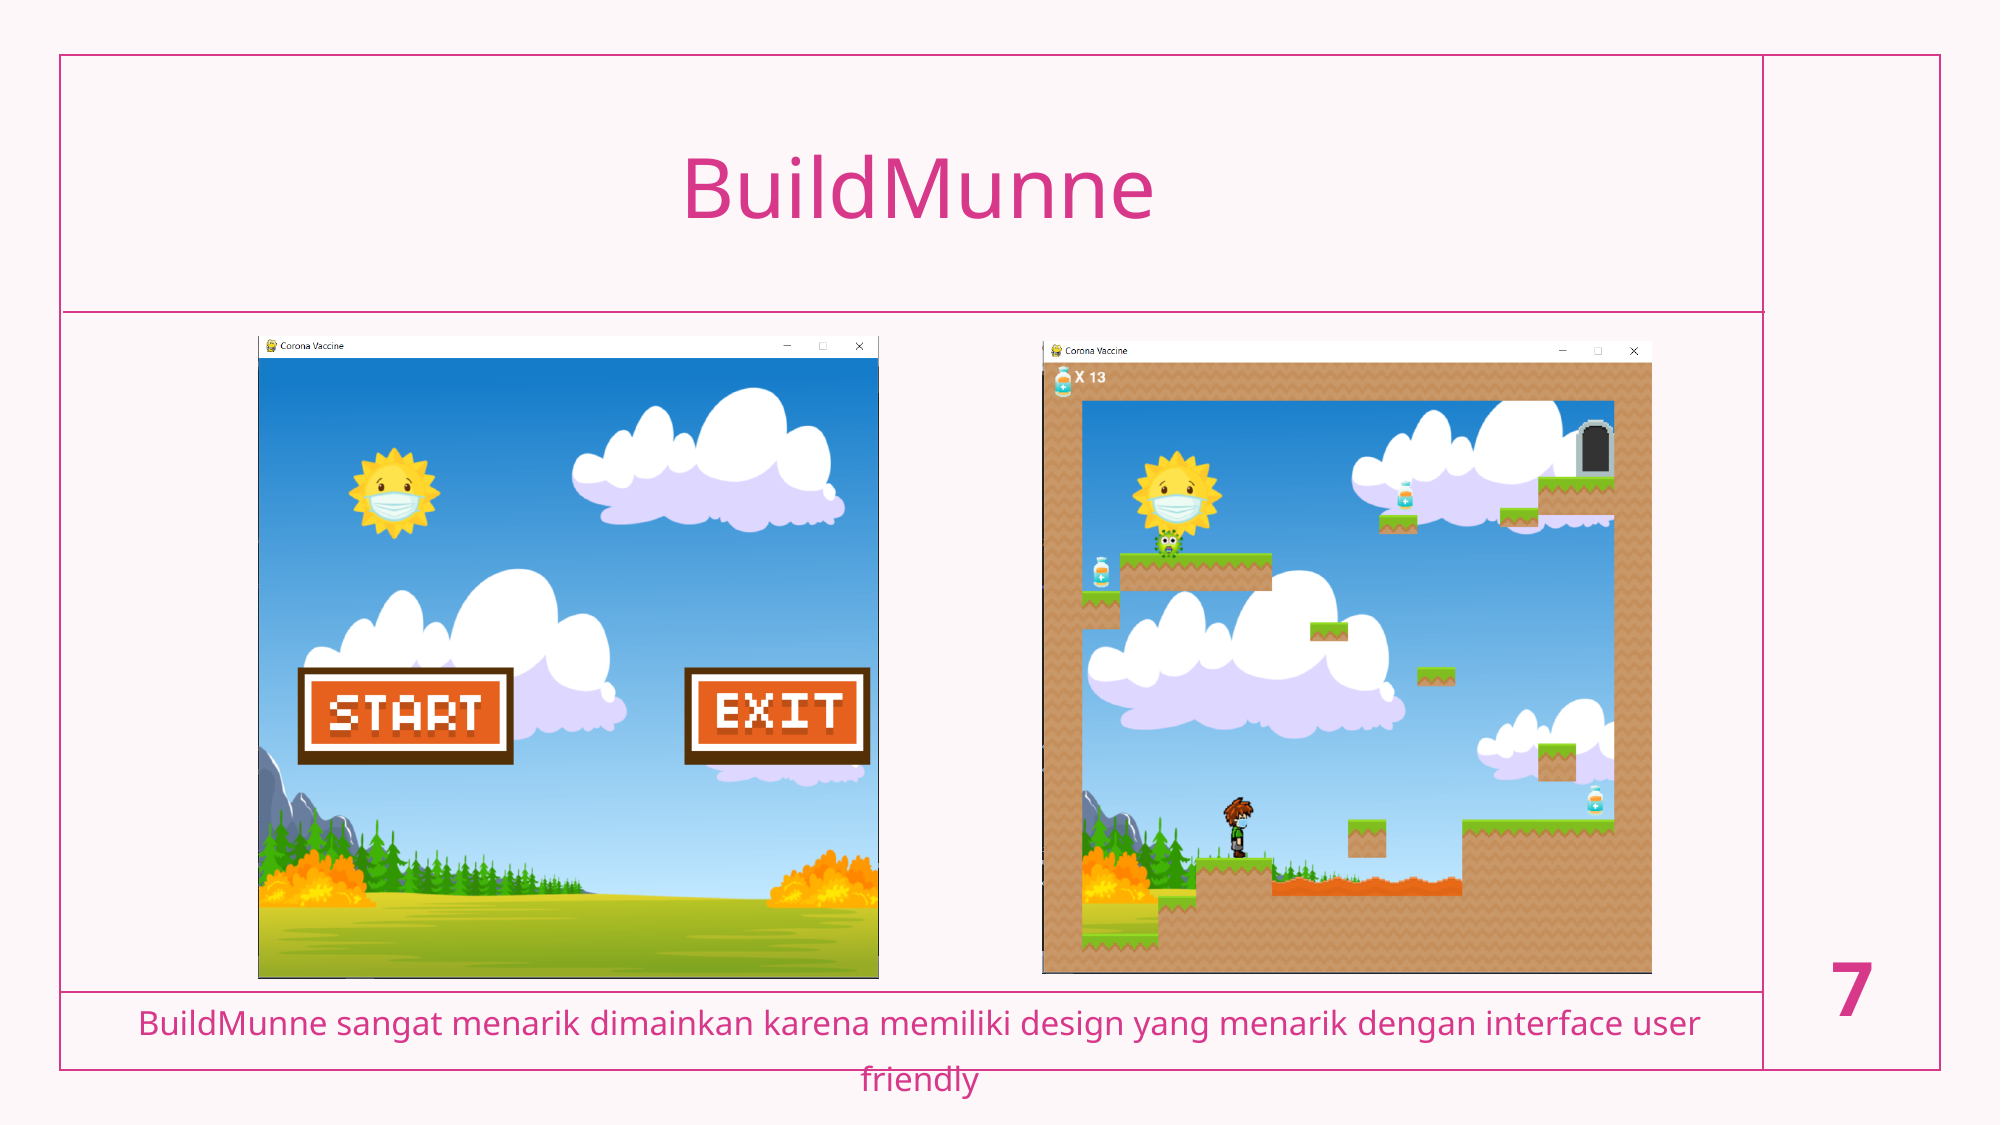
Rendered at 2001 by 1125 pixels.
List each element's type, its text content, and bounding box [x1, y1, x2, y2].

title BuildMunne [137, 89, 1701, 294]
list BuildMunne sangat menarik dimainkan karena memiliki design yang menarik dengan interface user friendly [45, 979, 1776, 1125]
slide_number 7 [1775, 930, 1932, 1055]
picture [258, 336, 880, 980]
picture [1041, 341, 1653, 974]
